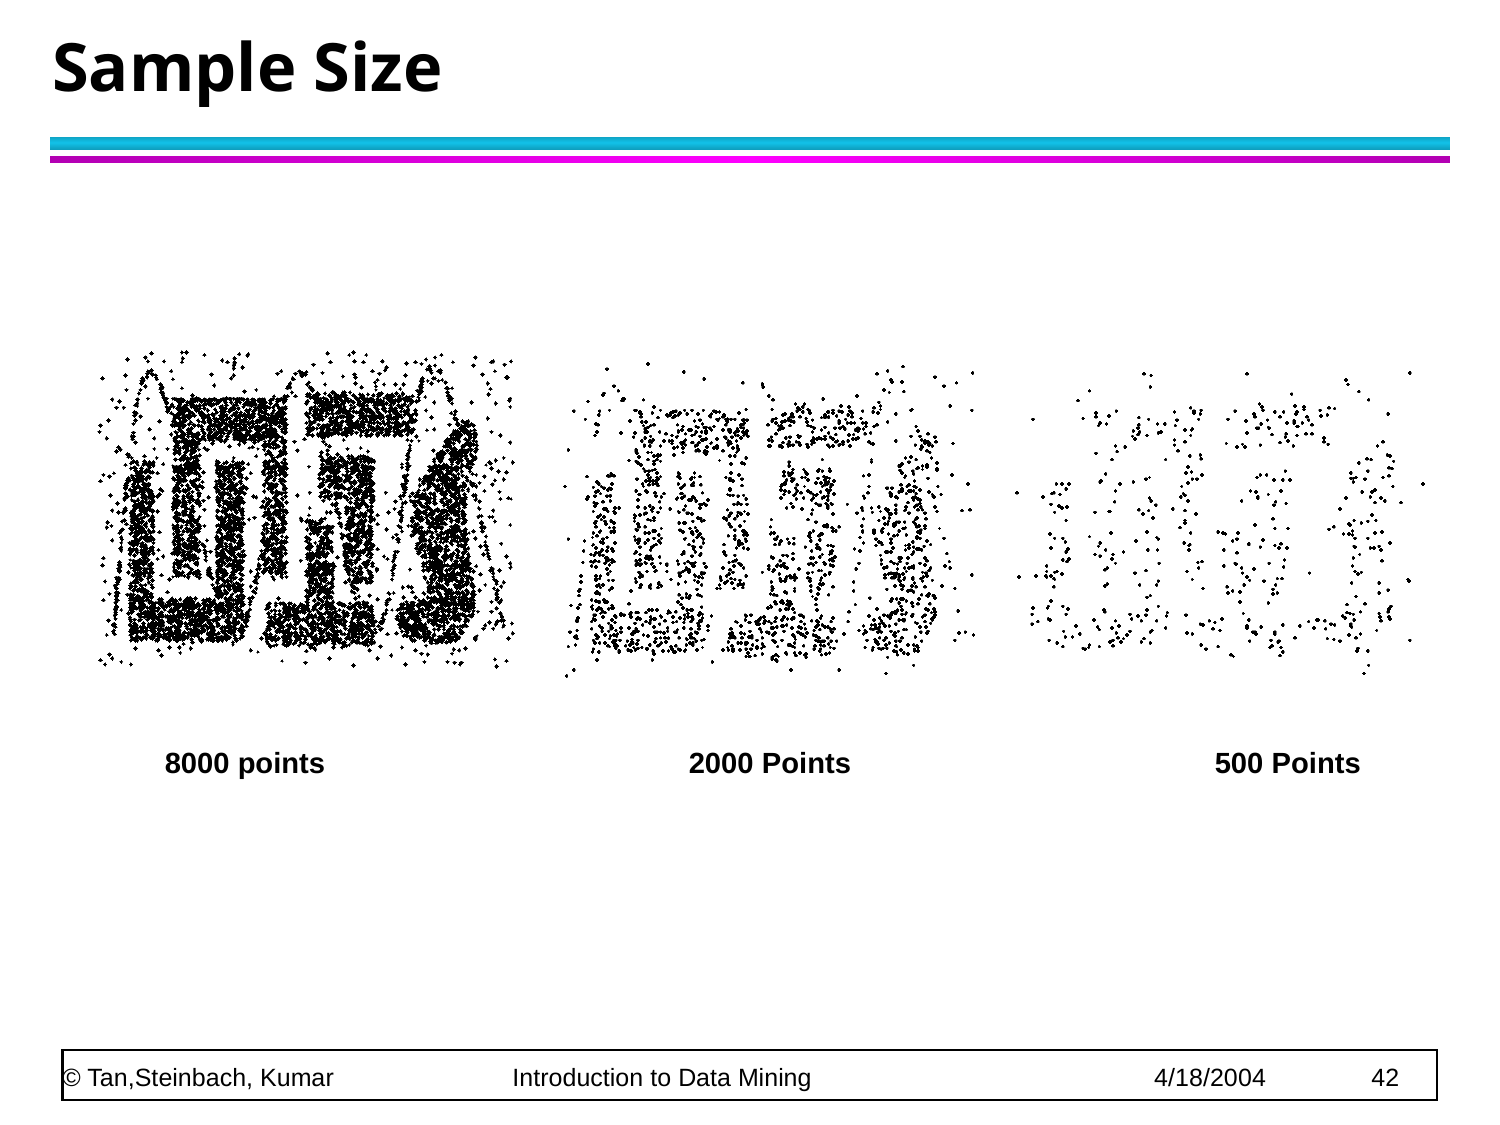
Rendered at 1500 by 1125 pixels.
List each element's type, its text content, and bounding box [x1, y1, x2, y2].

list [23, 161, 1402, 988]
text_box 8000 points 2000 Points 500 Points [150, 737, 1475, 788]
picture [74, 287, 988, 738]
title Sample Size [36, 0, 1447, 113]
picture [999, 299, 1451, 750]
